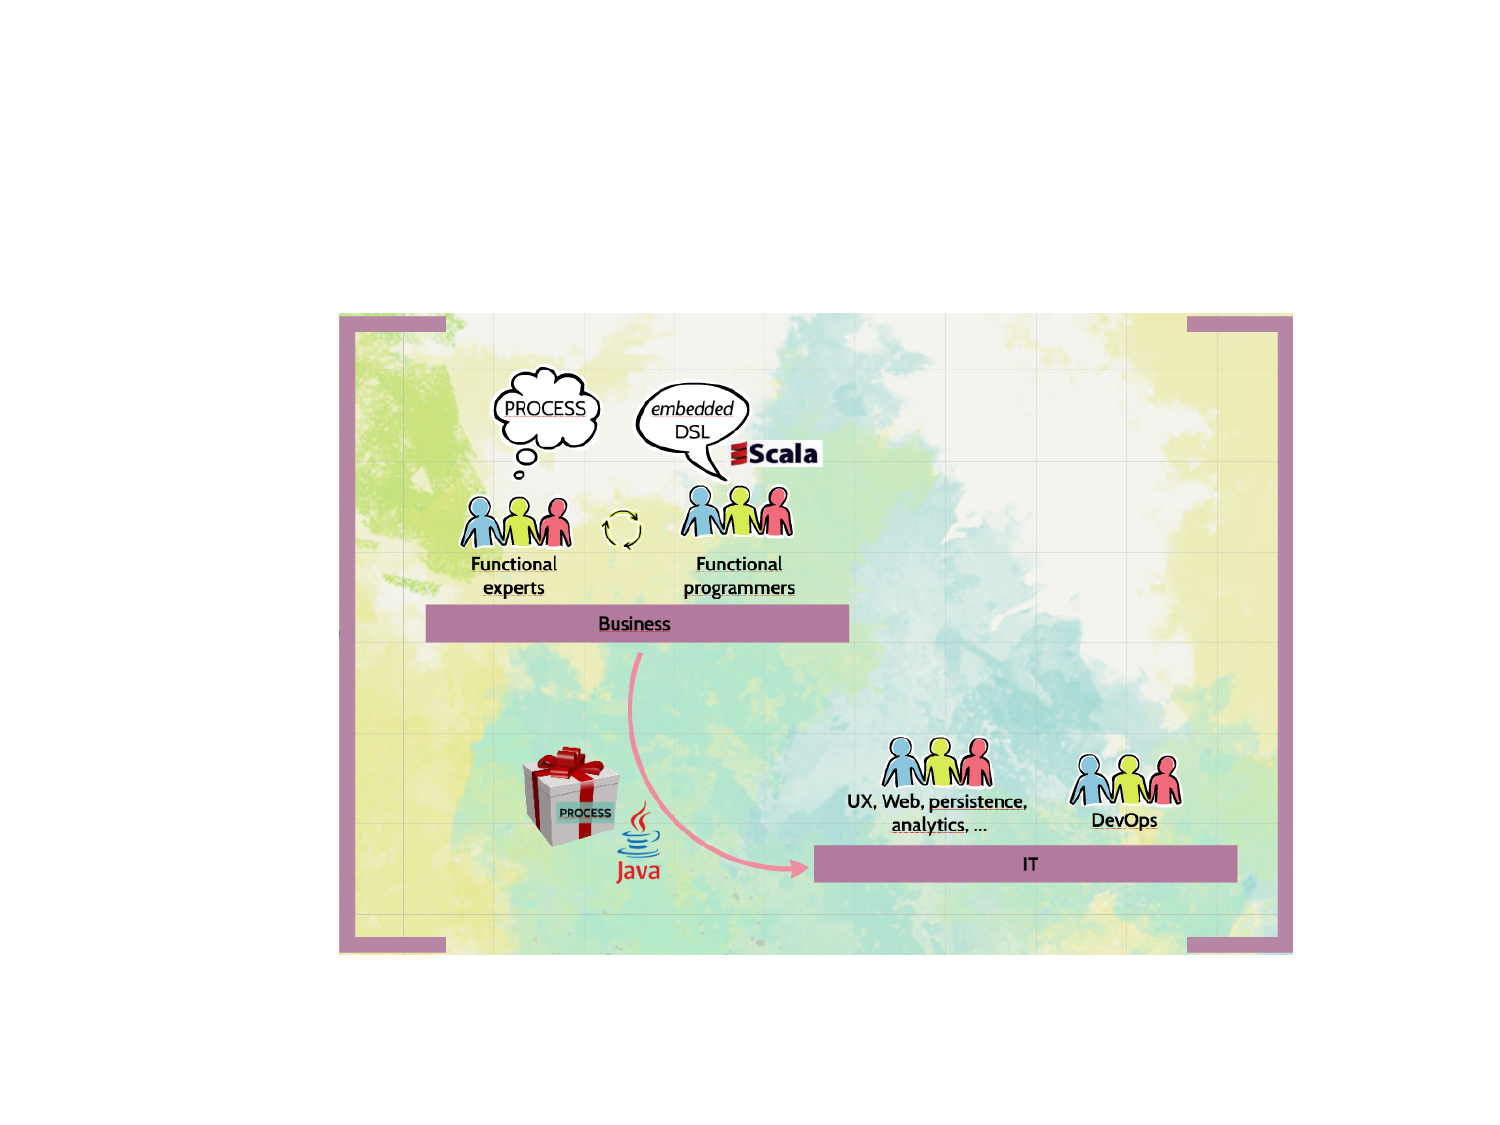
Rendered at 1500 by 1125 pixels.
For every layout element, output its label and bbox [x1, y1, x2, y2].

picture [338, 313, 1294, 955]
